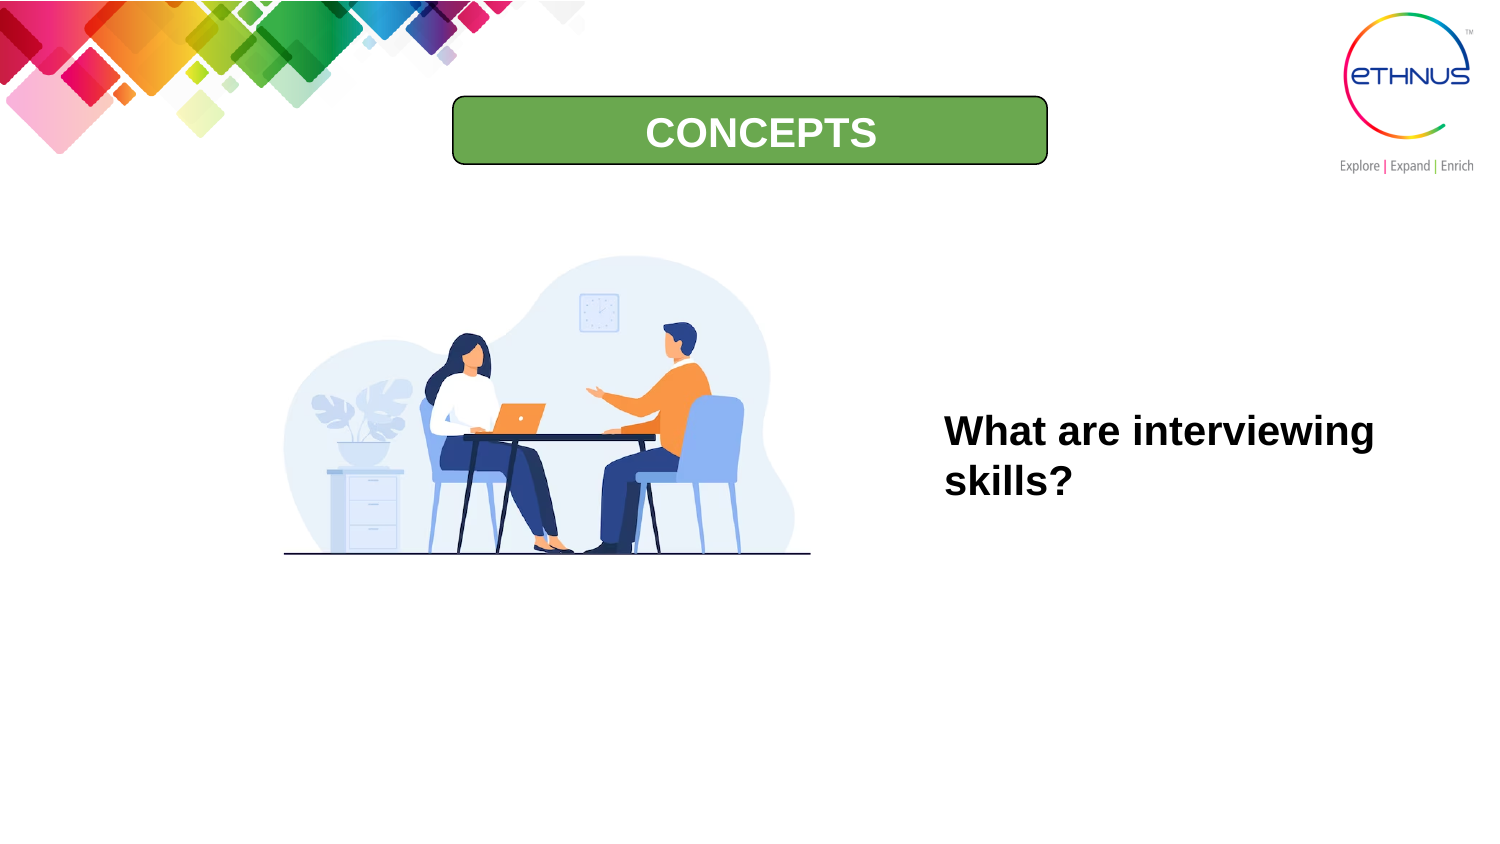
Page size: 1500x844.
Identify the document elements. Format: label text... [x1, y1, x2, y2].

text_box What are interviewing skills? [929, 388, 1422, 519]
picture [1327, 0, 1500, 182]
picture [0, 1, 585, 154]
picture [246, 219, 841, 591]
text_box CONCEPTS [459, 96, 1048, 165]
